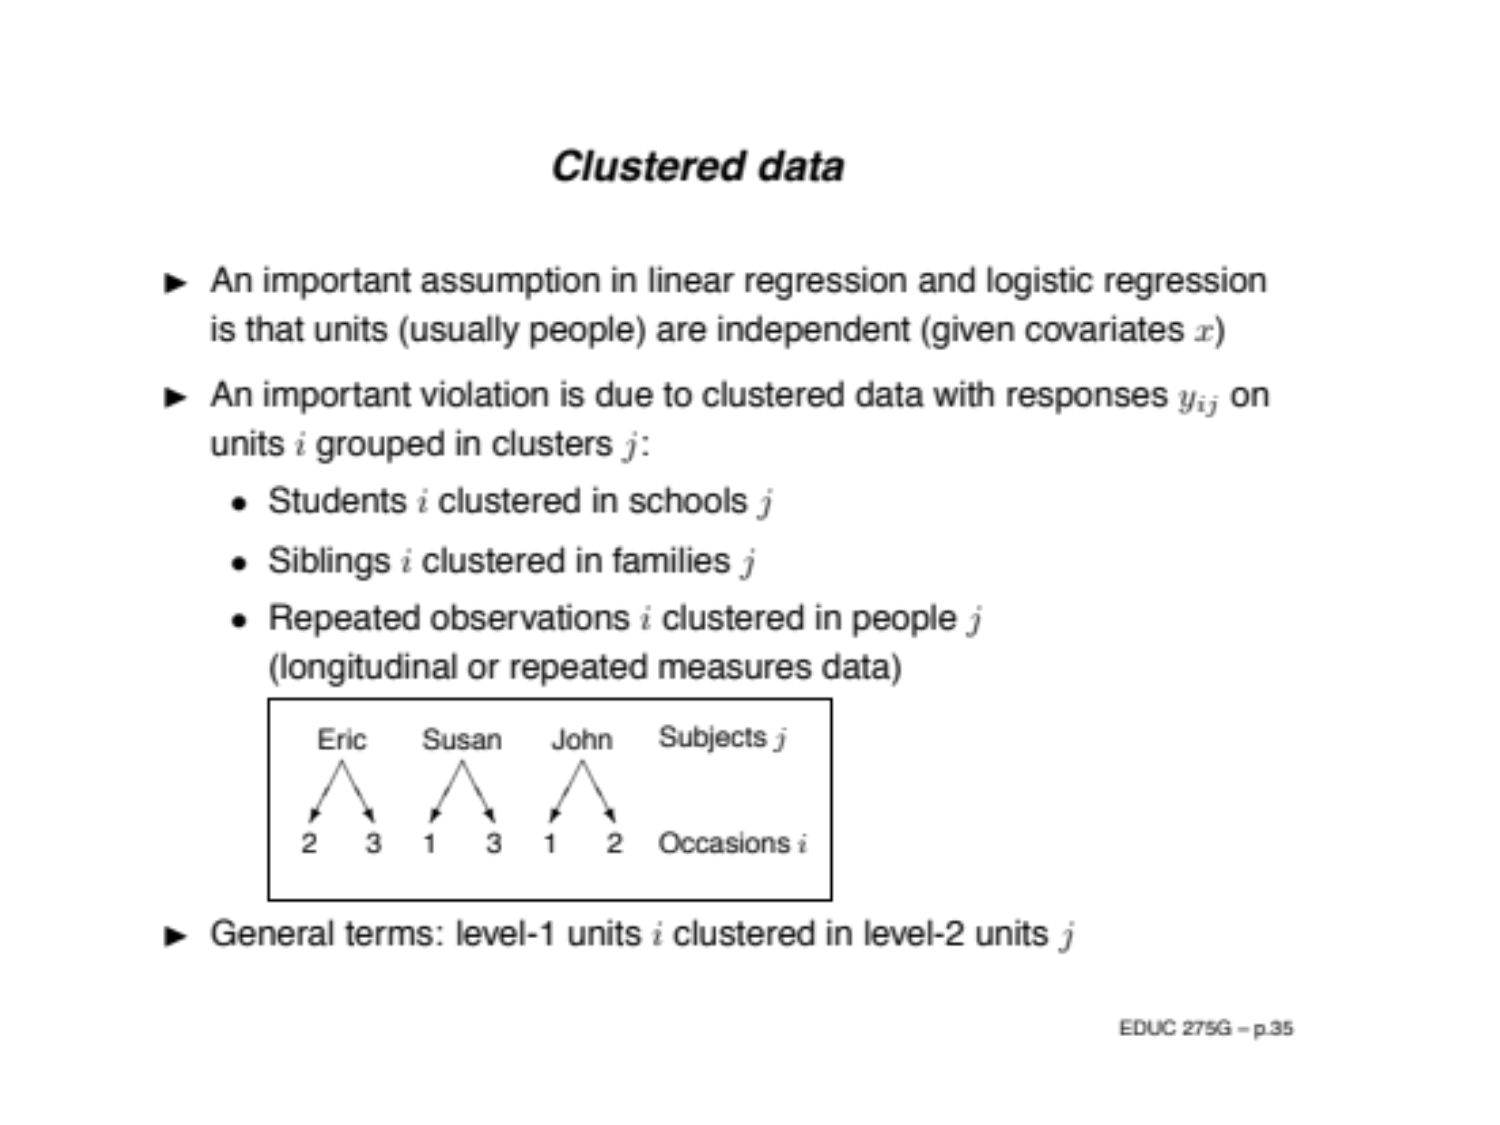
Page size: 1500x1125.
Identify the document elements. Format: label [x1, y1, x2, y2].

picture [53, 0, 1454, 1074]
